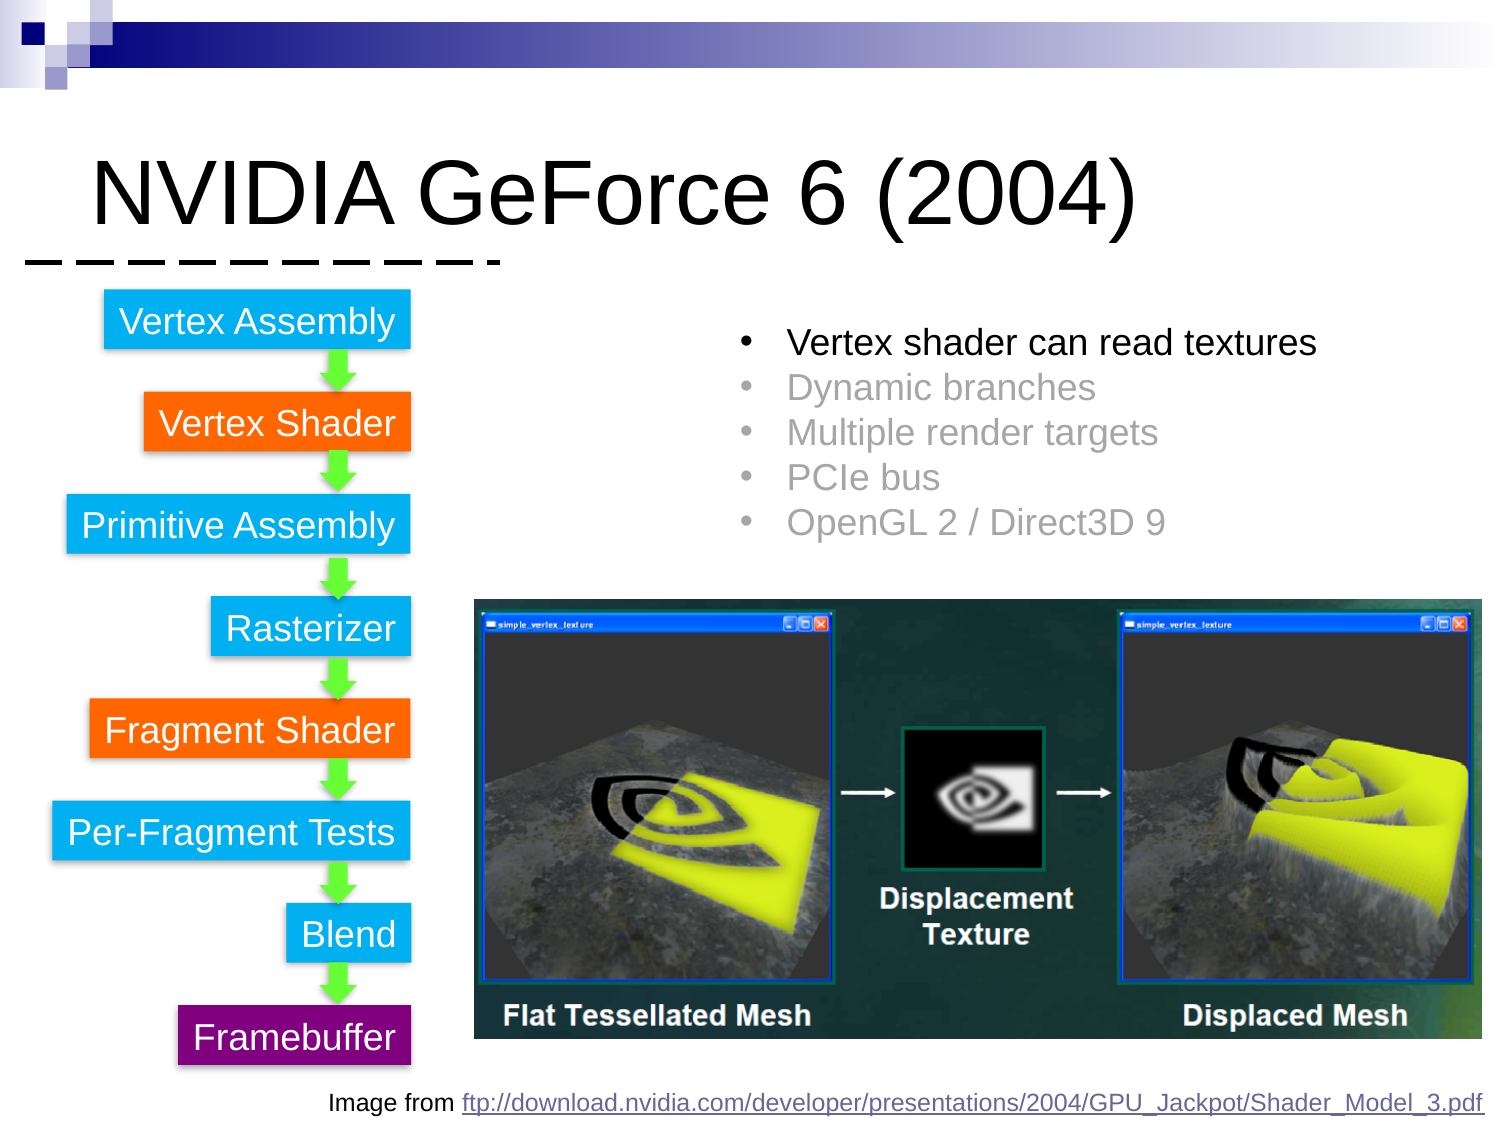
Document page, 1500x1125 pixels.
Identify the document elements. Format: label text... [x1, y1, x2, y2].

text_box [319, 349, 358, 392]
text_box Blend [286, 902, 412, 963]
text_box Fragment Shader [89, 698, 411, 759]
title NVIDIA GeForce 6 (2004) [75, 75, 1425, 300]
text_box Vertex Shader [143, 391, 411, 452]
picture [474, 599, 1482, 1039]
text_box Framebuffer [178, 1005, 412, 1065]
text_box [319, 758, 358, 800]
text_box [319, 558, 358, 600]
text_box Rasterizer [210, 596, 412, 656]
text_box Primitive Assembly [66, 493, 411, 554]
text_box Vertex Assembly [104, 289, 411, 350]
text_box Vertex shader can read textures Dynamic branches Multiple render targets PCIe bus OpenGL 2 / Direct3D 9 [724, 311, 1500, 551]
text_box [319, 962, 358, 1003]
text_box [319, 658, 358, 700]
text_box Per-Fragment Tests [52, 800, 411, 861]
text_box [319, 862, 358, 905]
text_box Image from ftp://download.nvidia.com/developer/presentations/2004/GPU_Jackpot/Shader_Model_3.pdf [0, 1079, 1500, 1125]
text_box [319, 449, 358, 492]
